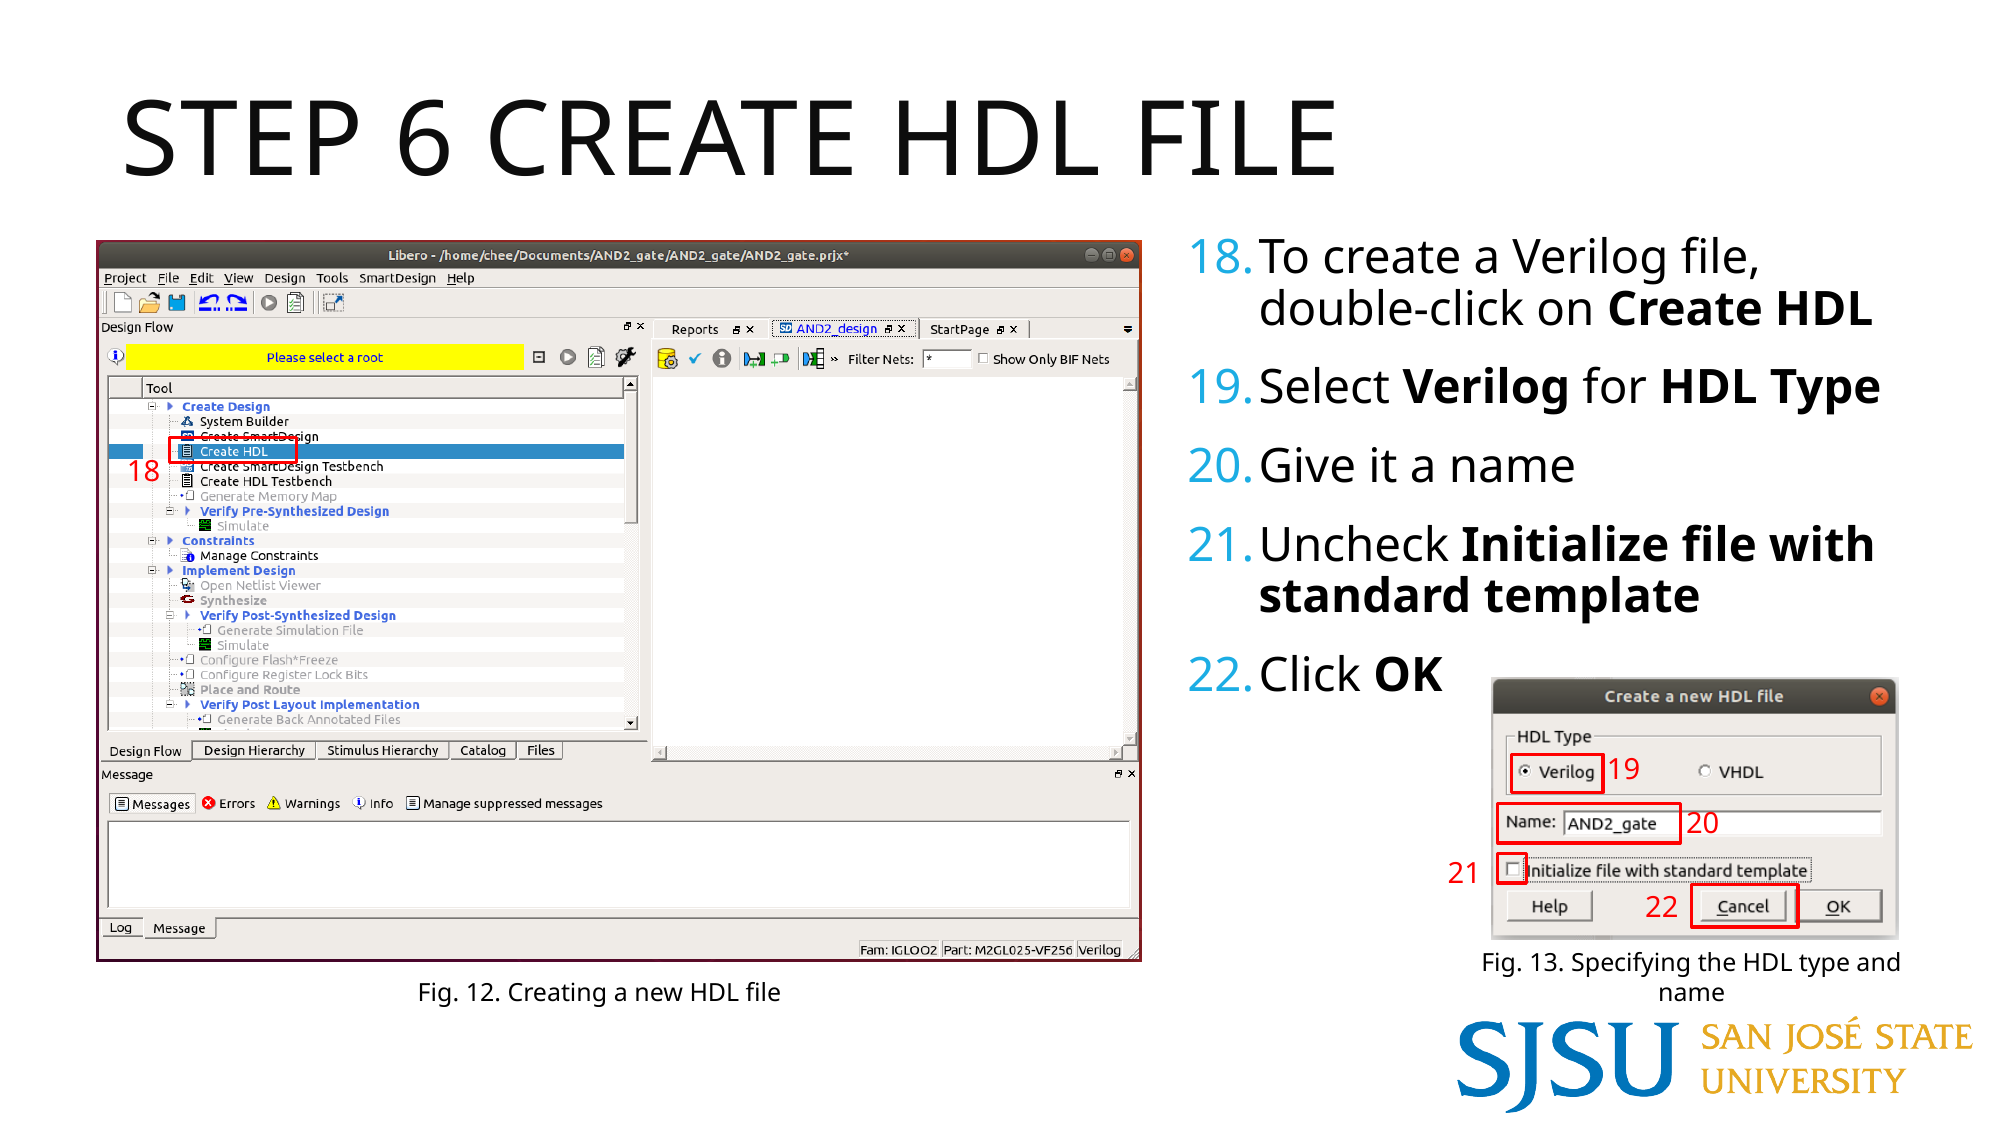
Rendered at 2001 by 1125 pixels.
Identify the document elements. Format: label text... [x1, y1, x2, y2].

title Step 6 Create HDL File [106, 74, 1901, 217]
picture [1456, 1015, 1973, 1114]
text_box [96, 240, 1142, 1017]
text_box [1432, 677, 1939, 985]
list To create a Verilog file, double-click on Create HDL Select Verilog for HDL Type Give it a name Uncheck Initialize file with standard template Click OK [1179, 225, 1901, 757]
